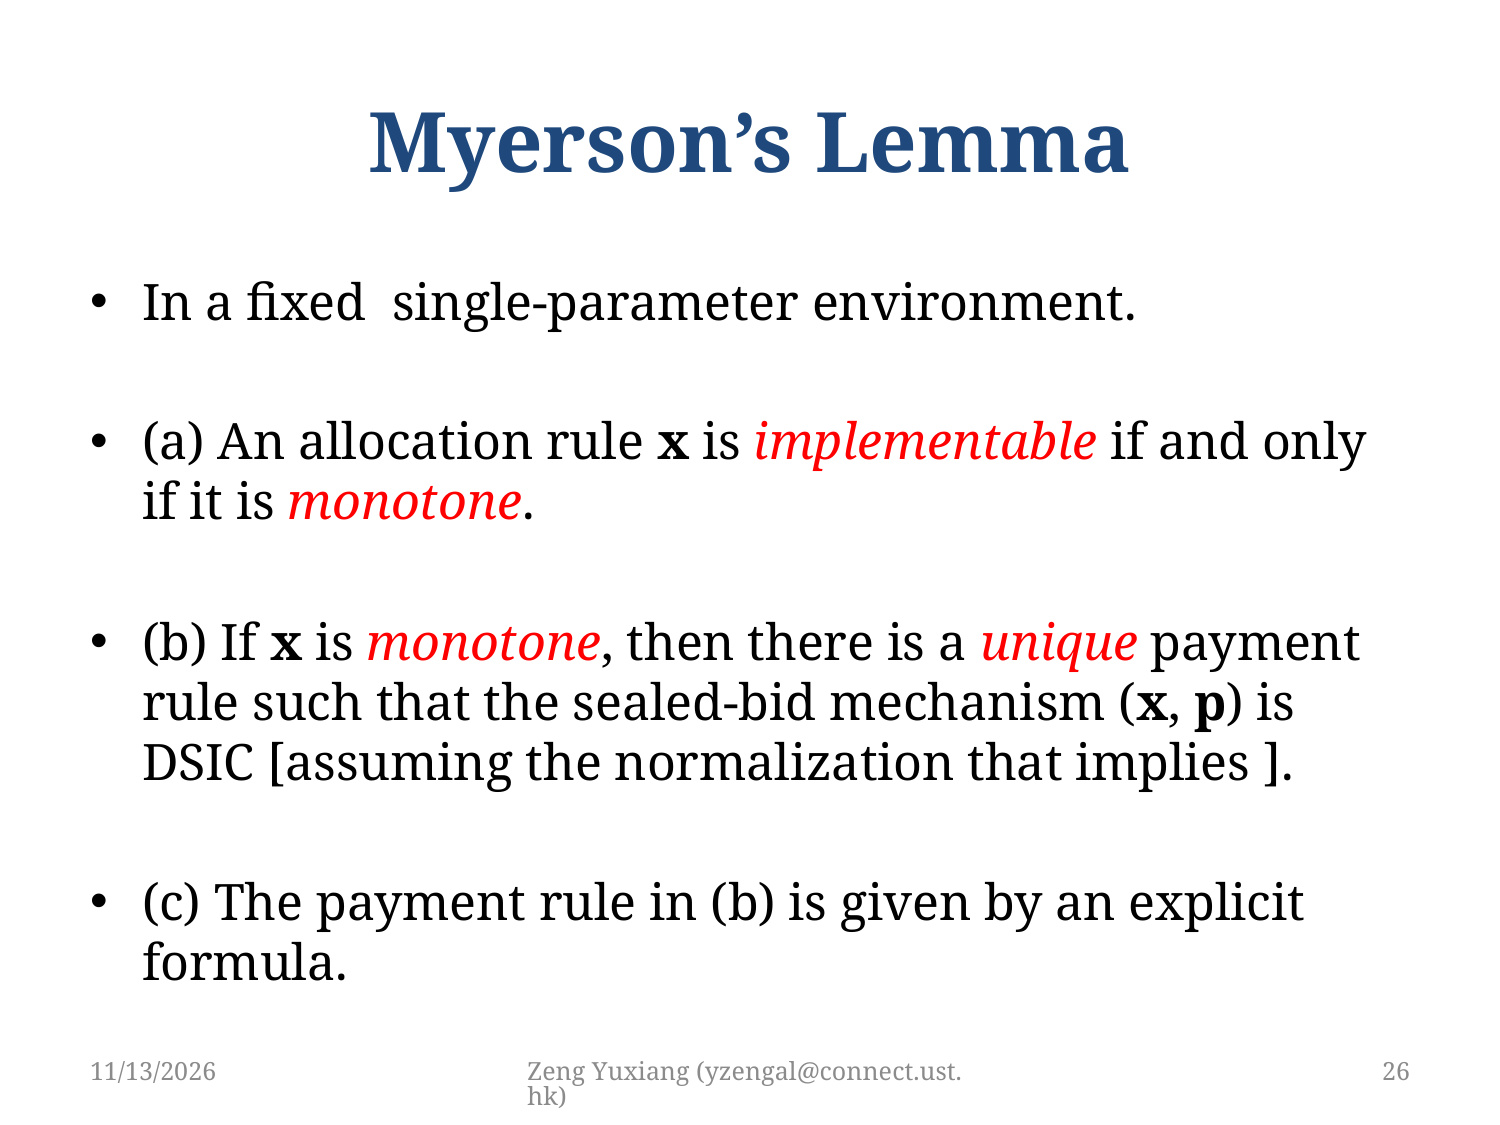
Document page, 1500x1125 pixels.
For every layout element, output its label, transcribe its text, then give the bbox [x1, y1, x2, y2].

slide_number 26 [1074, 1042, 1425, 1103]
title Myerson’s Lemma [75, 45, 1425, 233]
footer Zeng Yuxiang (yzengal@connect.ust.hk) [512, 1042, 988, 1103]
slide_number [75, 1042, 425, 1103]
